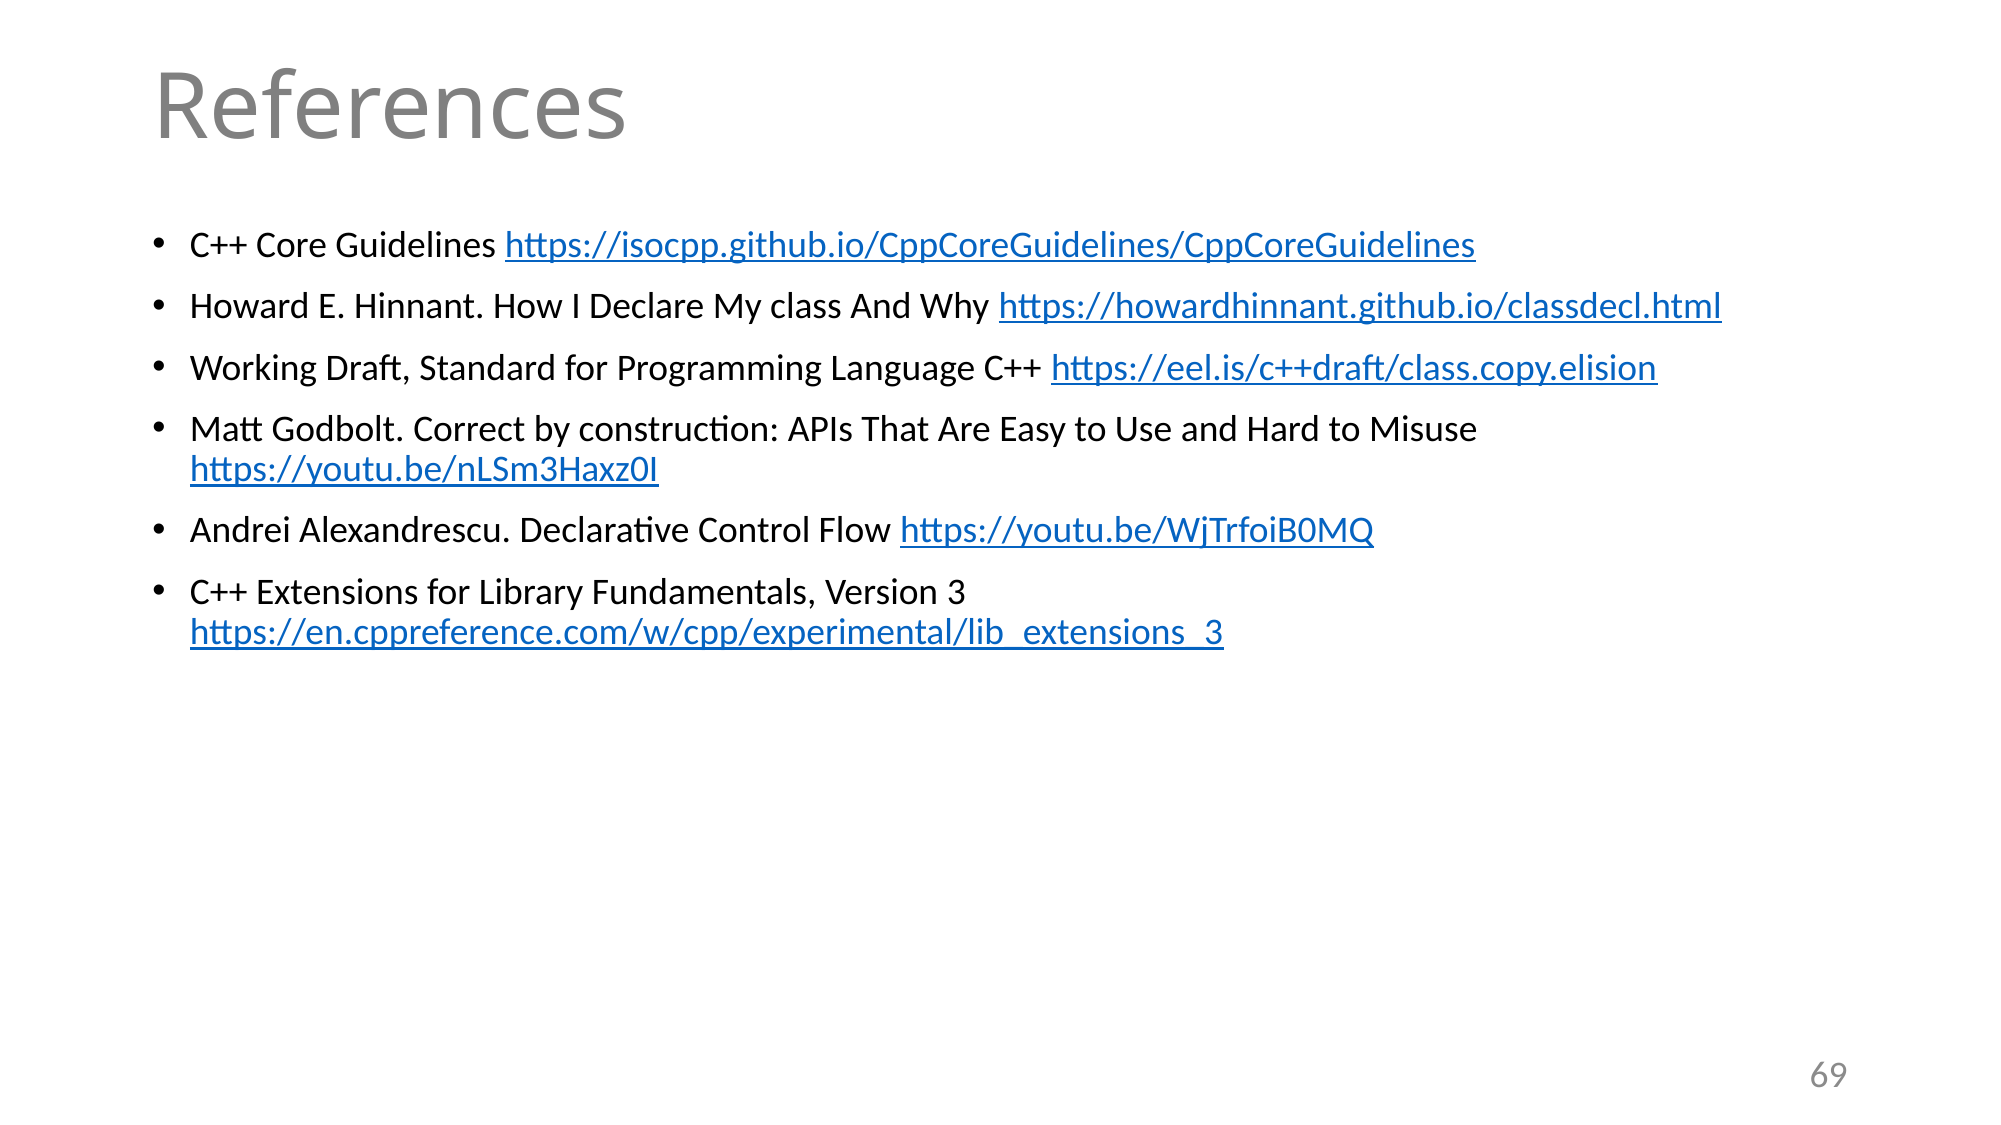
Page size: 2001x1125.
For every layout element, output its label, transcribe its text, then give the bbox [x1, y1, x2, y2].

title References [137, 0, 1863, 217]
list C++ Core Guidelines https://isocpp.github.io/CppCoreGuidelines/CppCoreGuidelines Howard E. Hinnant. How I Declare My class And Why https://howardhinnant.github.io/classdecl.html Working Draft, Standard for Programming Language C++ https://eel.is/c++draft/class.copy.elision Matt Godbolt. Correct by construction: APIs That Are Easy to Use and Hard to Misuse https://youtu.be/nLSm3Haxz0I Andrei Alexandrescu. Declarative Control Flow https://youtu.be/WjTrfoiB0MQ C++ Extensions for Library Fundamentals, Version 3 https://en.cppreference.com/w/cpp/experimental/lib_extensions_3 [137, 217, 1863, 1043]
slide_number 69 [1412, 1042, 1863, 1103]
